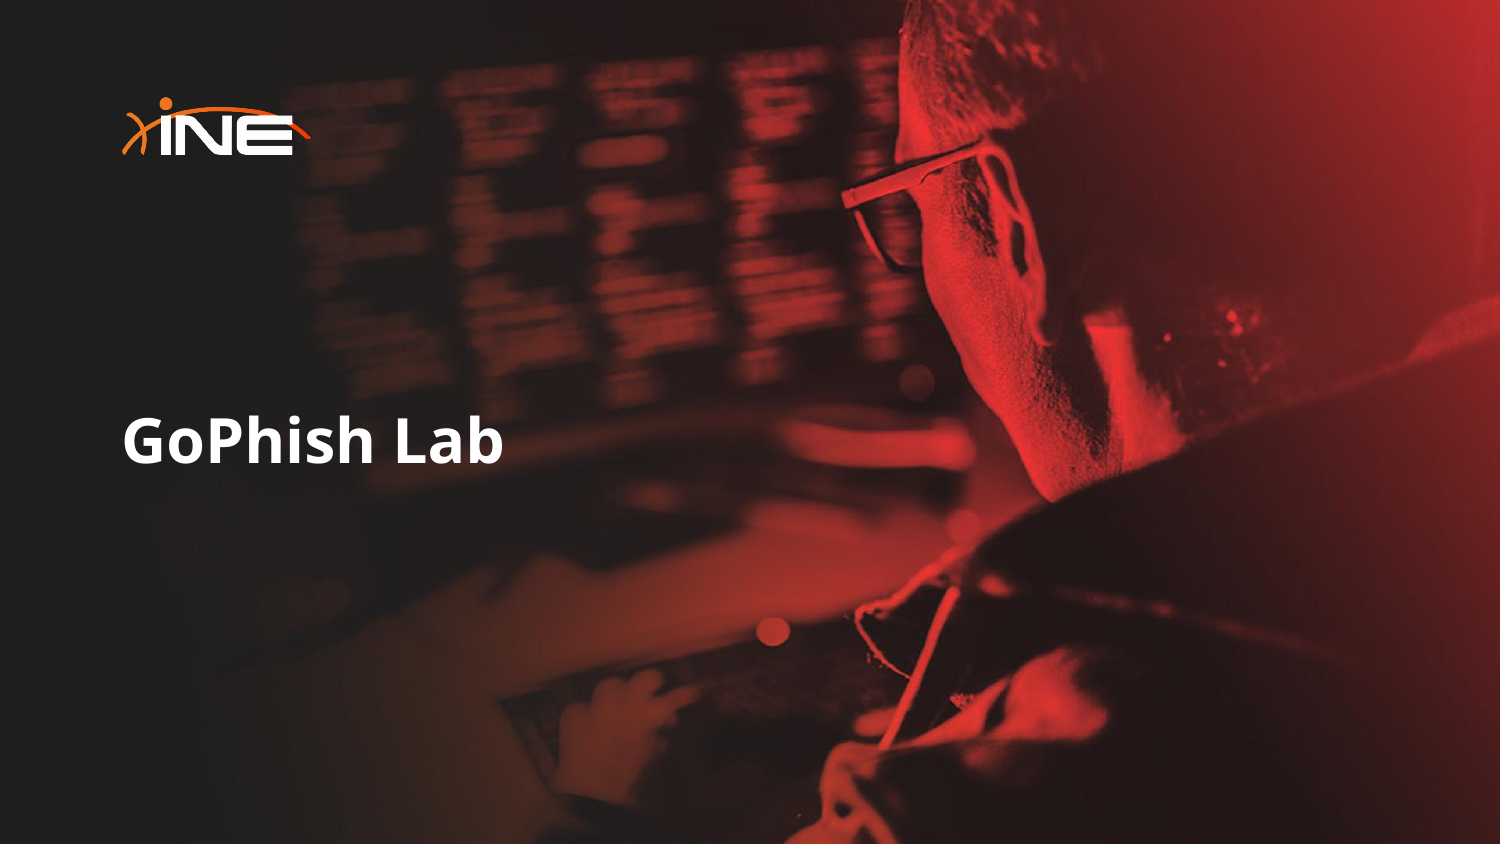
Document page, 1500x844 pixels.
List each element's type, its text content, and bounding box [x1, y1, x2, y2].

title GoPhish Lab [106, 213, 879, 491]
picture [0, 0, 1500, 844]
